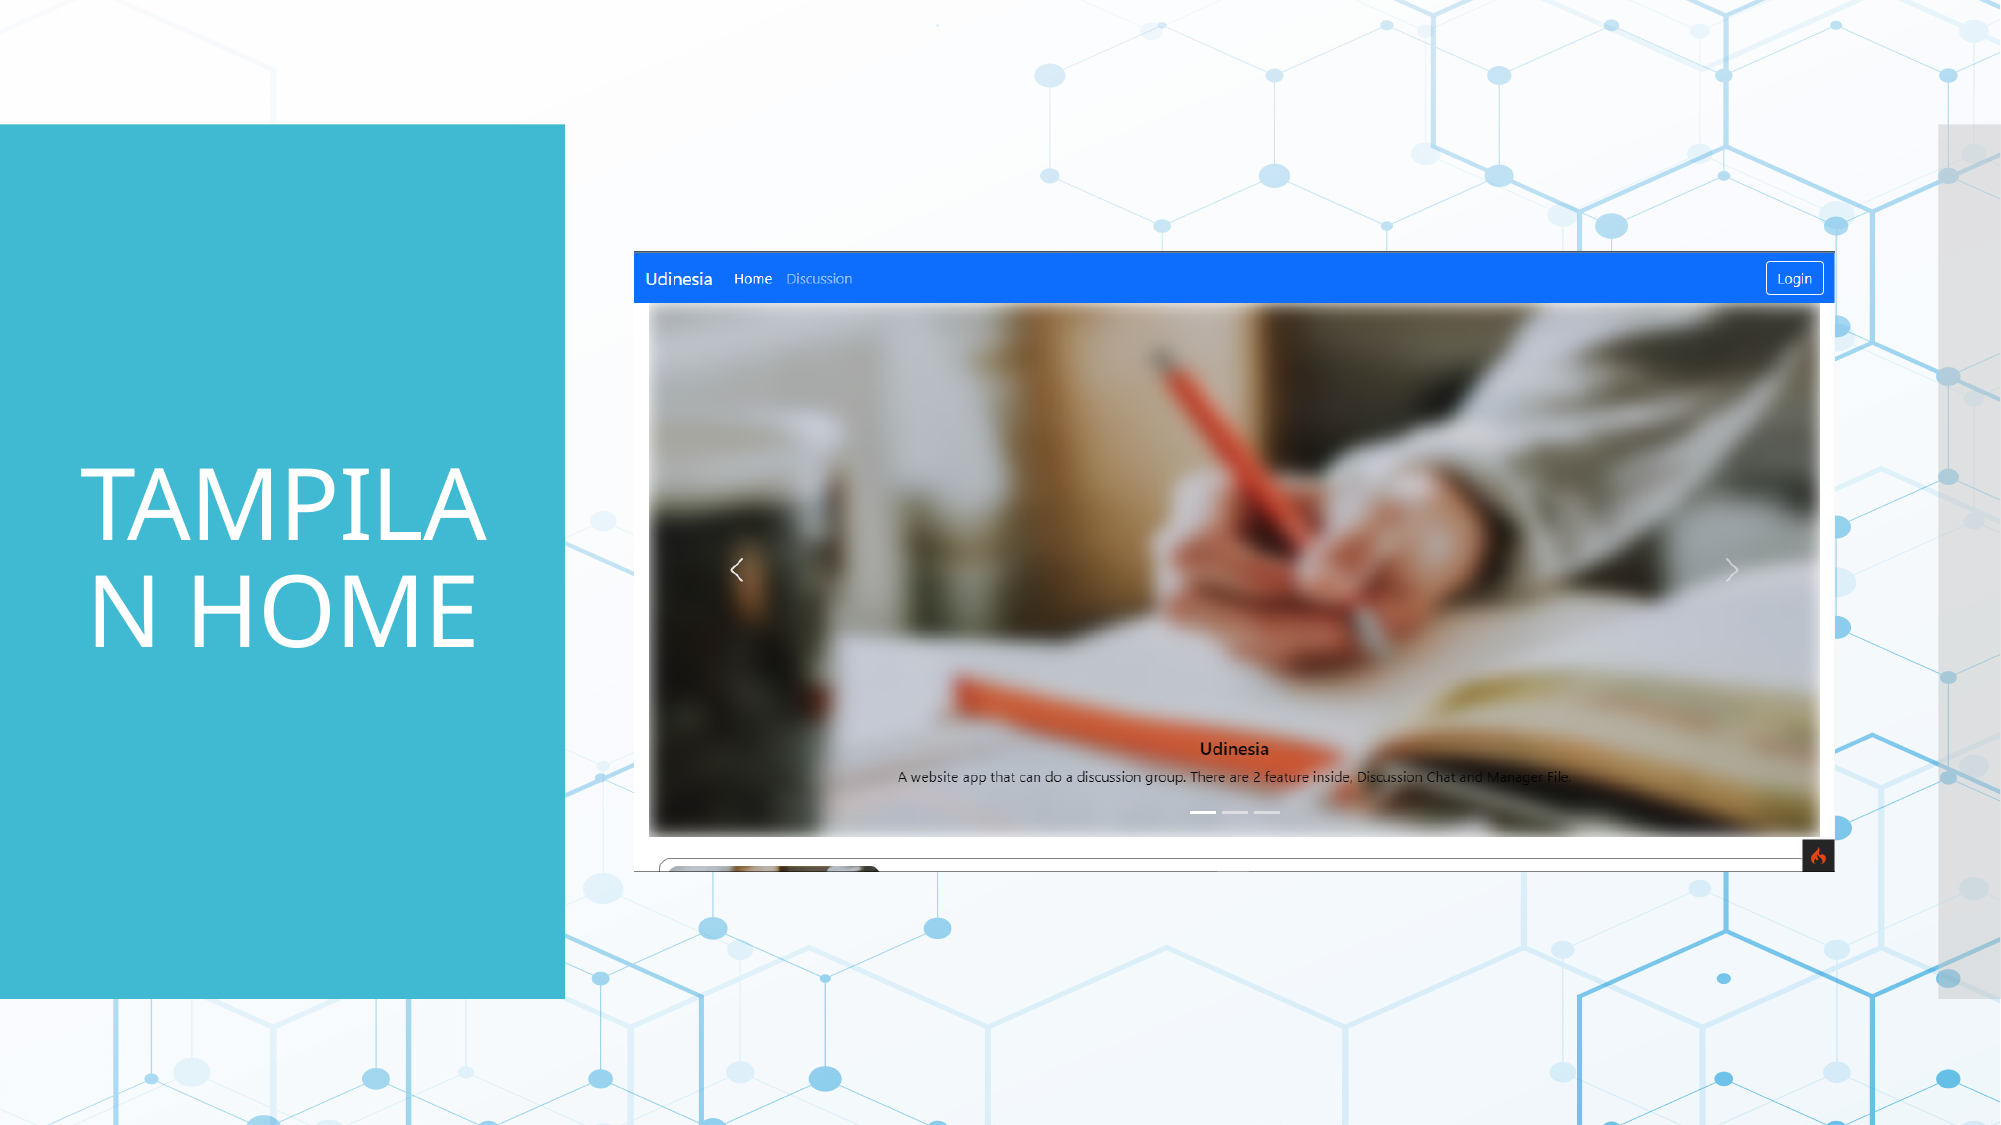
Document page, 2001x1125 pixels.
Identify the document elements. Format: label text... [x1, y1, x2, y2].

picture [0, 0, 2001, 1125]
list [634, 251, 1835, 873]
title TAMPILAN HOME [41, 184, 525, 940]
